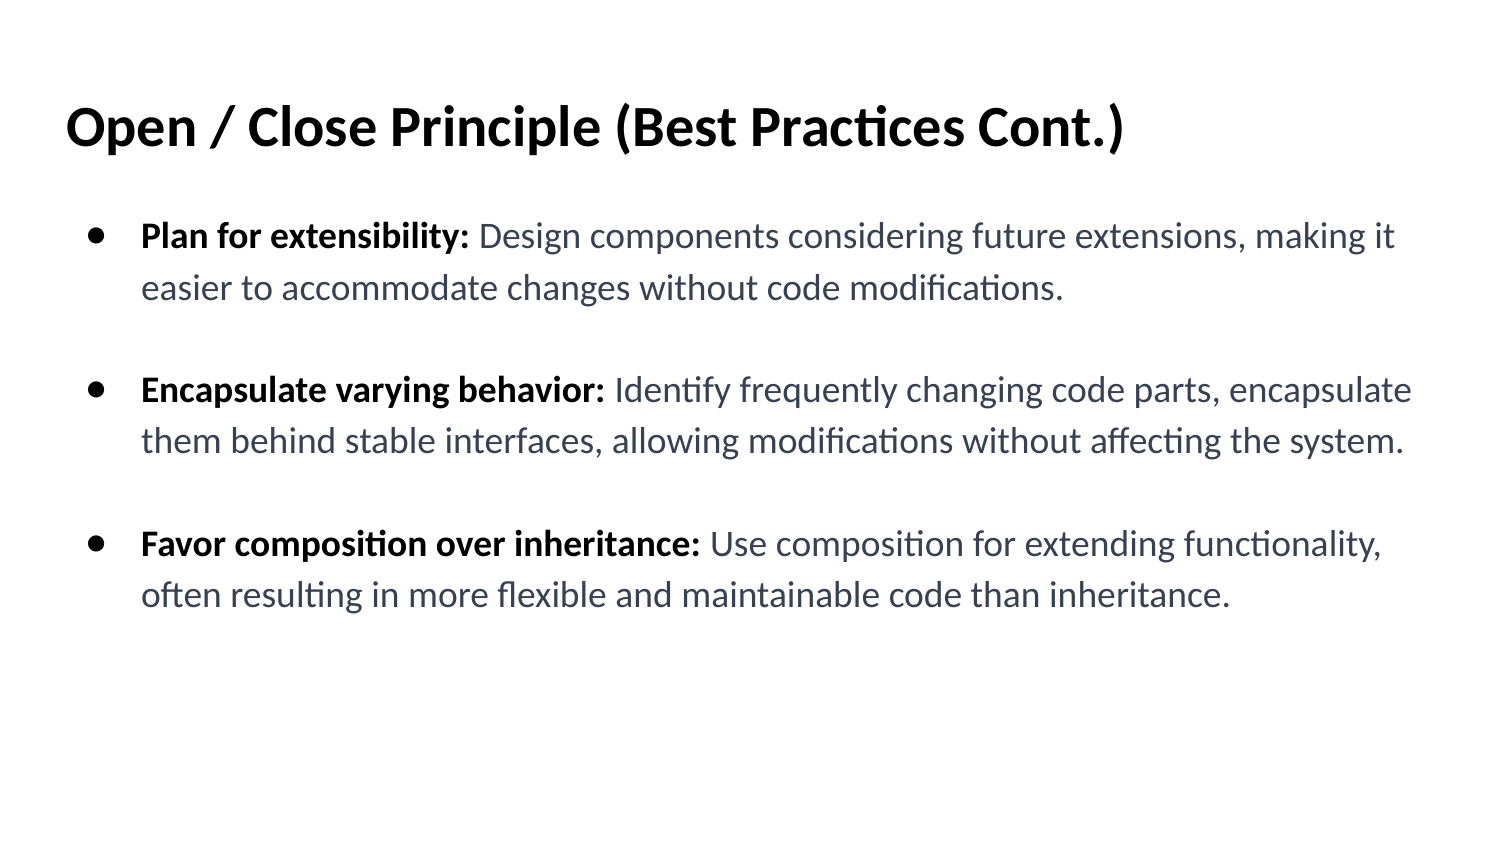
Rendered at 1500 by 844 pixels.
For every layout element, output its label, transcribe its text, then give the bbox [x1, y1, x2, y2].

list Plan for extensibility: Design components considering future extensions, making it easier to accommodate changes without code modifications. Encapsulate varying behavior: Identify frequently changing code parts, encapsulate them behind stable interfaces, allowing modifications without affecting the system. Favor composition over inheritance: Use composition for extending functionality, often resulting in more flexible and maintainable code than inheritance. [51, 189, 1449, 803]
title Open / Close Principle (Best Practices Cont.) [51, 72, 1449, 167]
